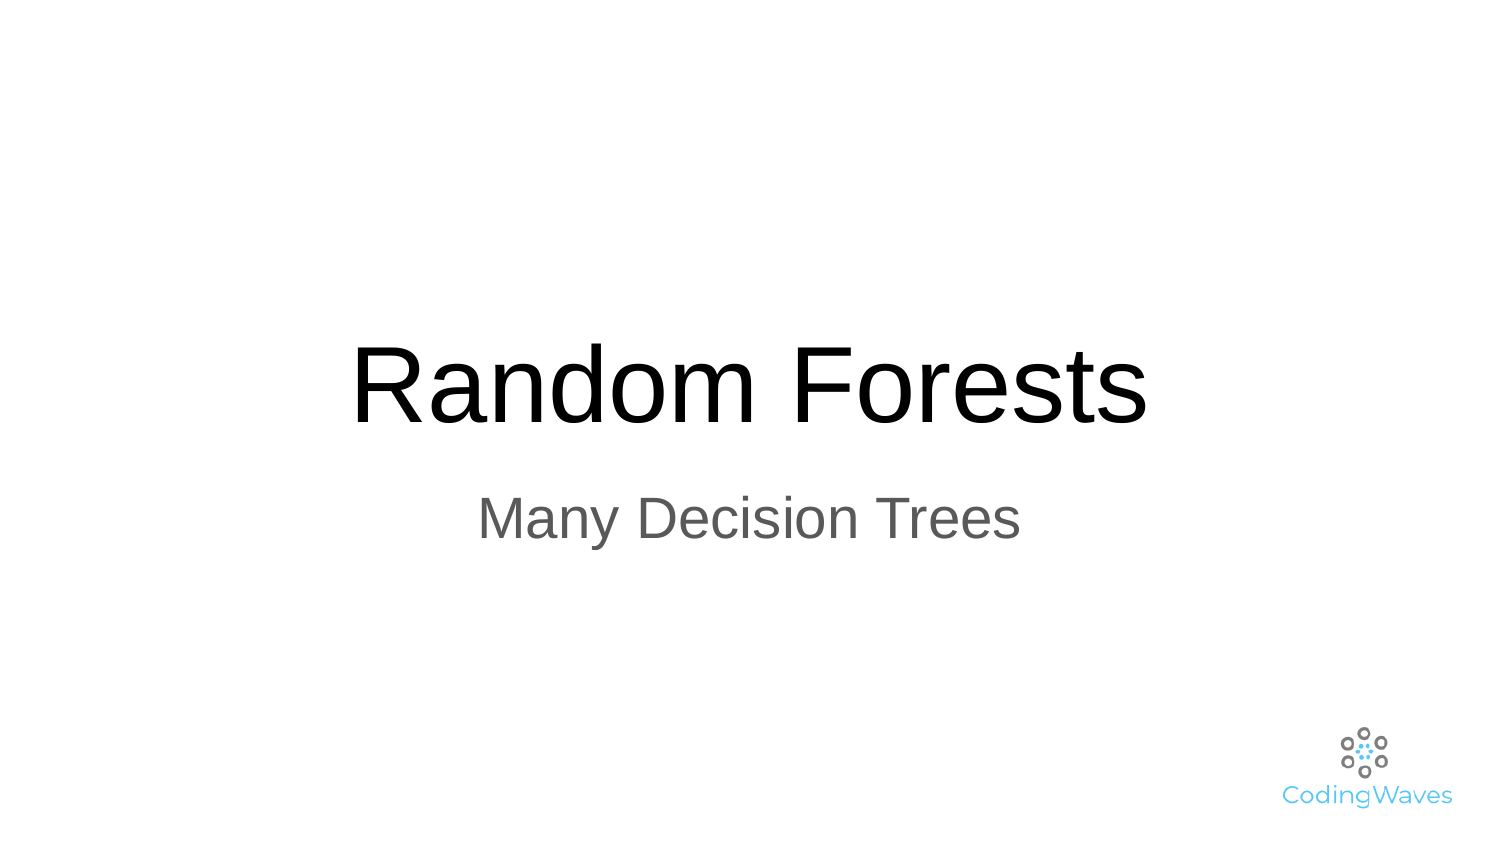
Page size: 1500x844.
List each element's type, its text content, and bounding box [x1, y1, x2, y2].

title Random Forests [51, 122, 1449, 459]
picture [1277, 719, 1461, 814]
subtitle Many Decision Trees [51, 464, 1449, 595]
